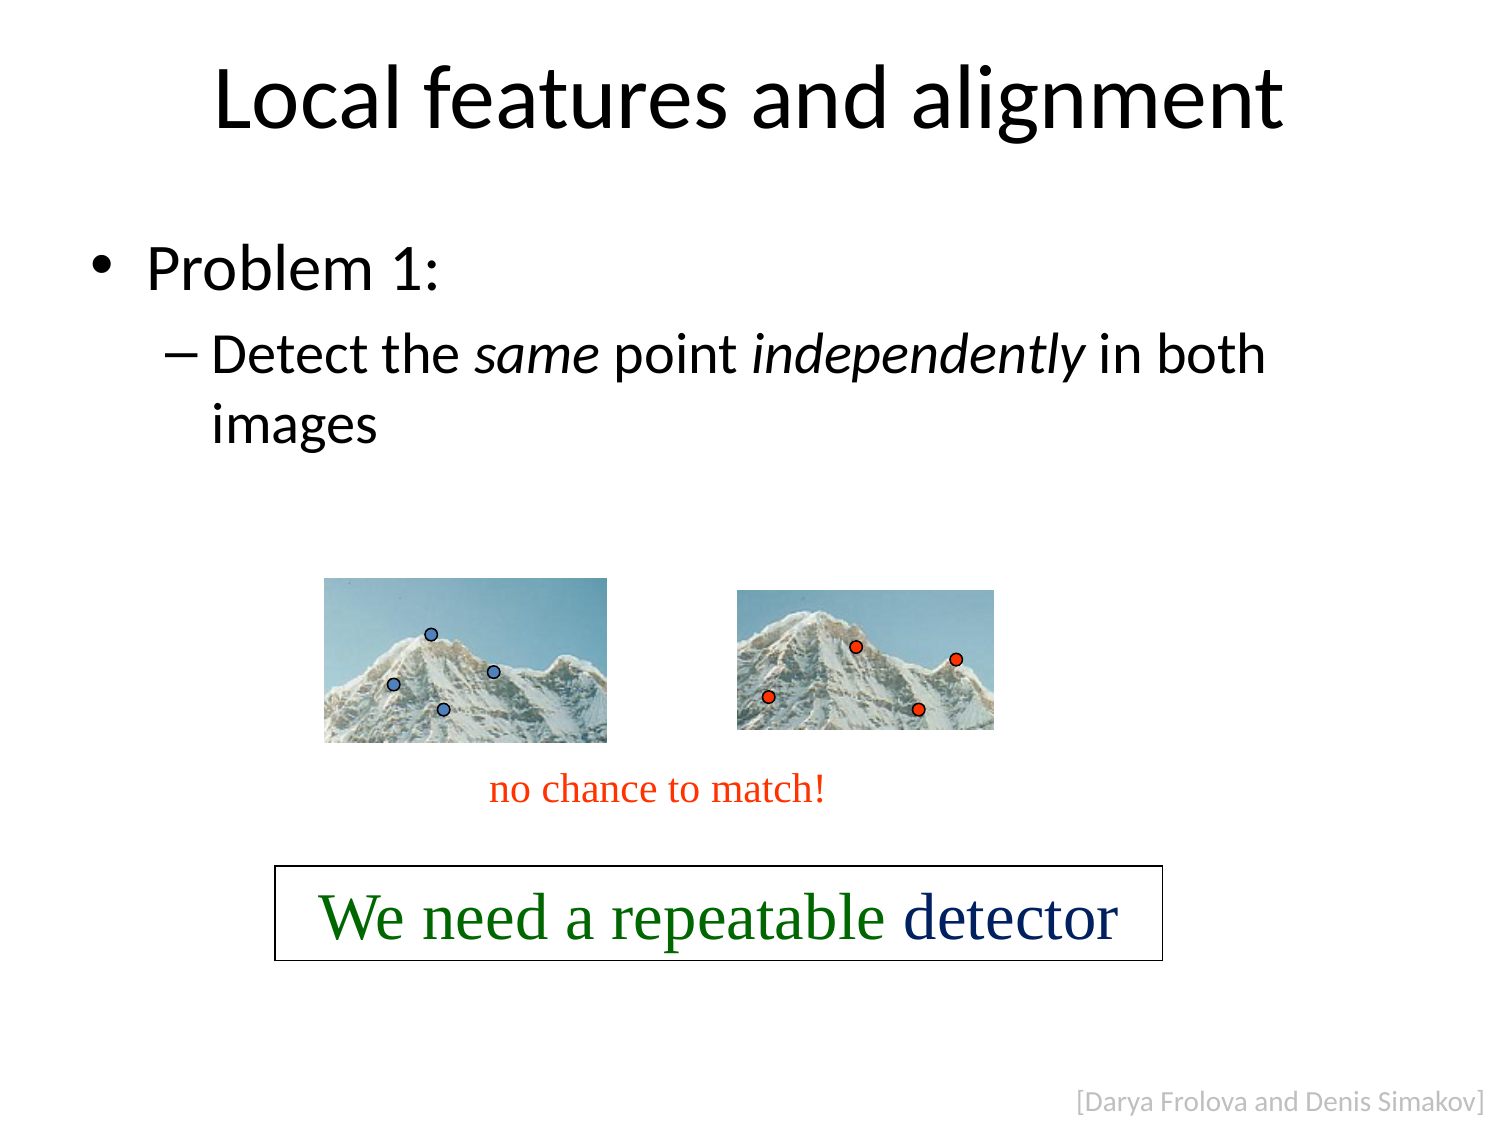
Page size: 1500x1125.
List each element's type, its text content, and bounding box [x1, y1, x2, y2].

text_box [324, 578, 994, 743]
list Problem 1: Detect the same point independently in both images [75, 215, 1425, 959]
title Local features and alignment [75, 0, 1425, 186]
text_box no chance to match! [474, 753, 842, 819]
text_box [Darya Frolova and Denis Simakov] [70, 1074, 1500, 1125]
text_box We need a repeatable detector [274, 865, 1163, 961]
